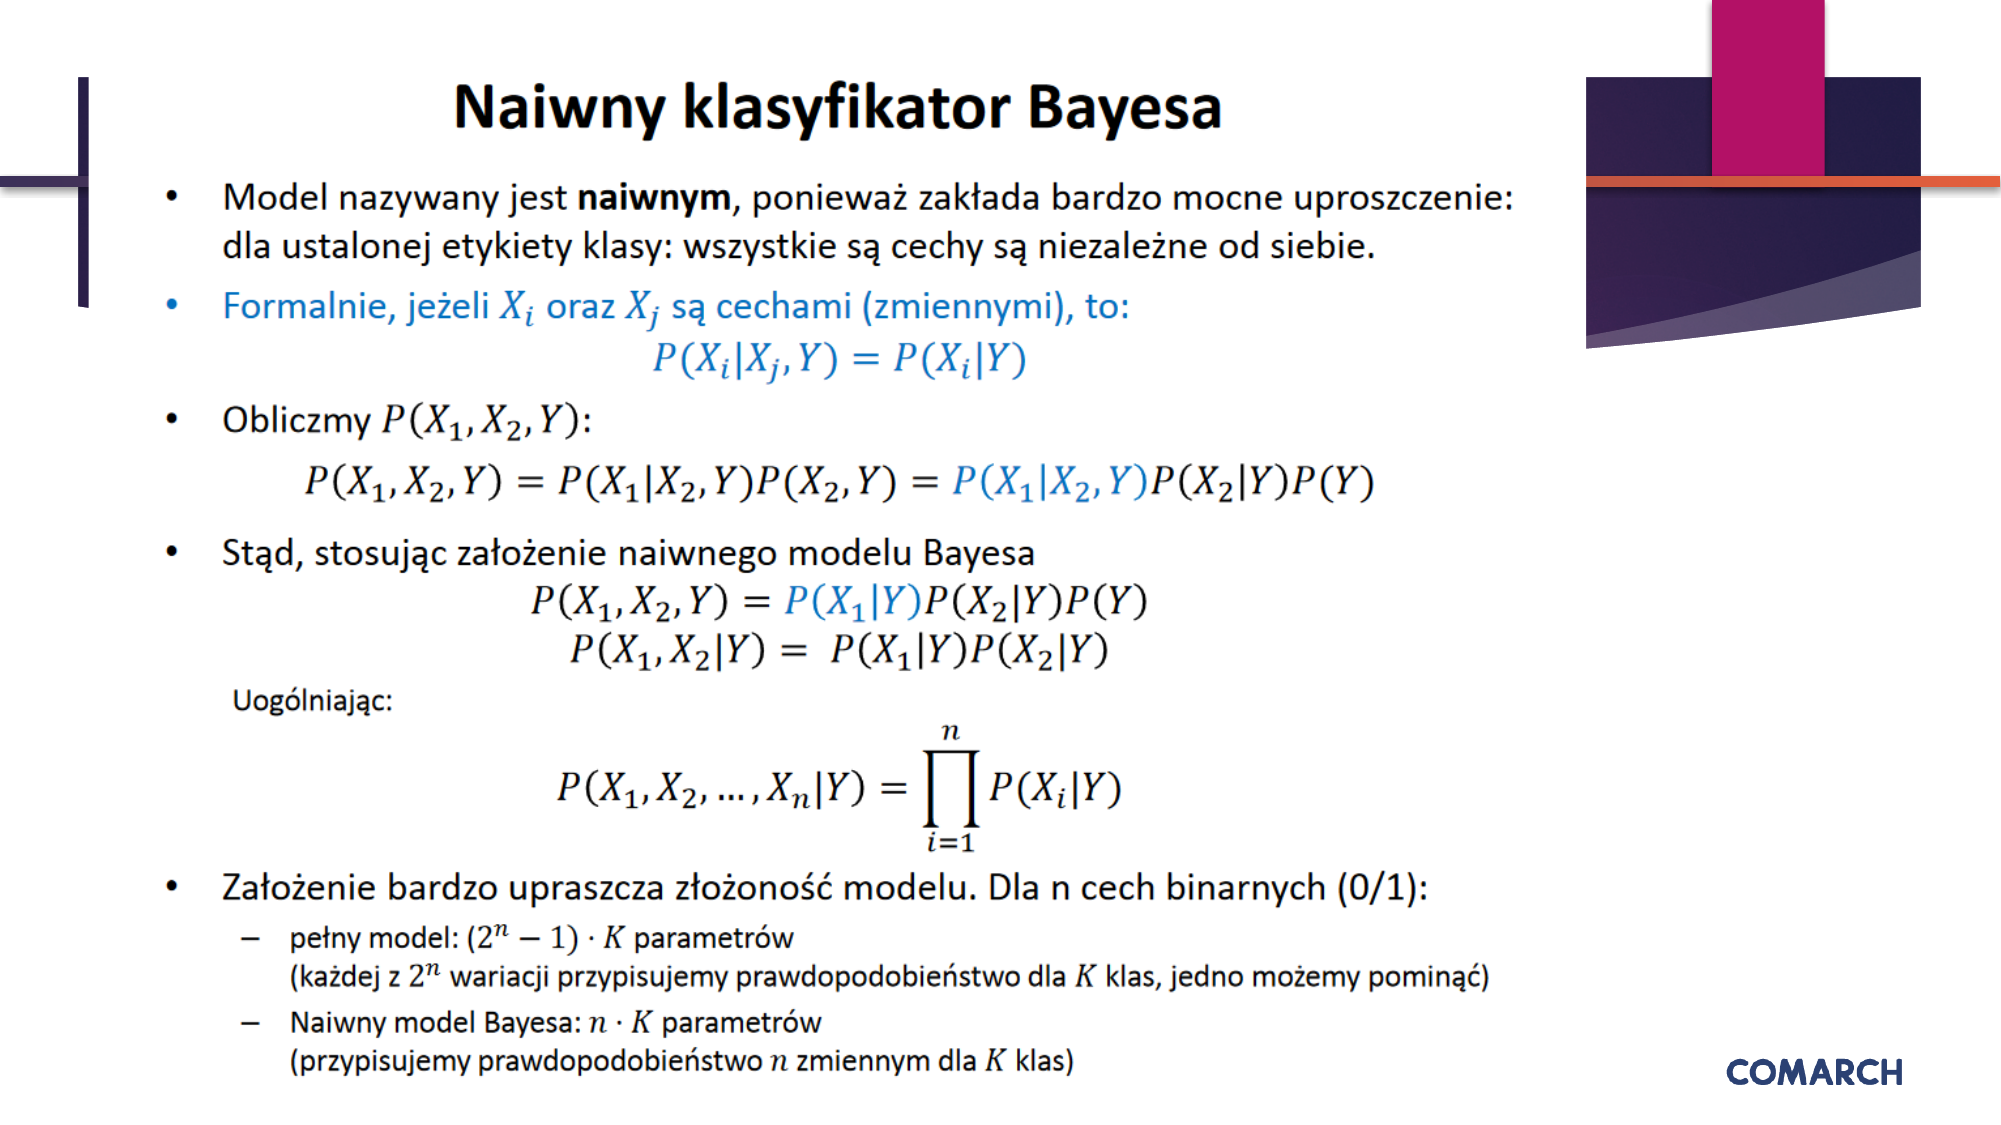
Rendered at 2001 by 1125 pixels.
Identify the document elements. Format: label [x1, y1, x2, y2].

picture [1726, 1058, 1902, 1085]
picture [88, 45, 1587, 1087]
